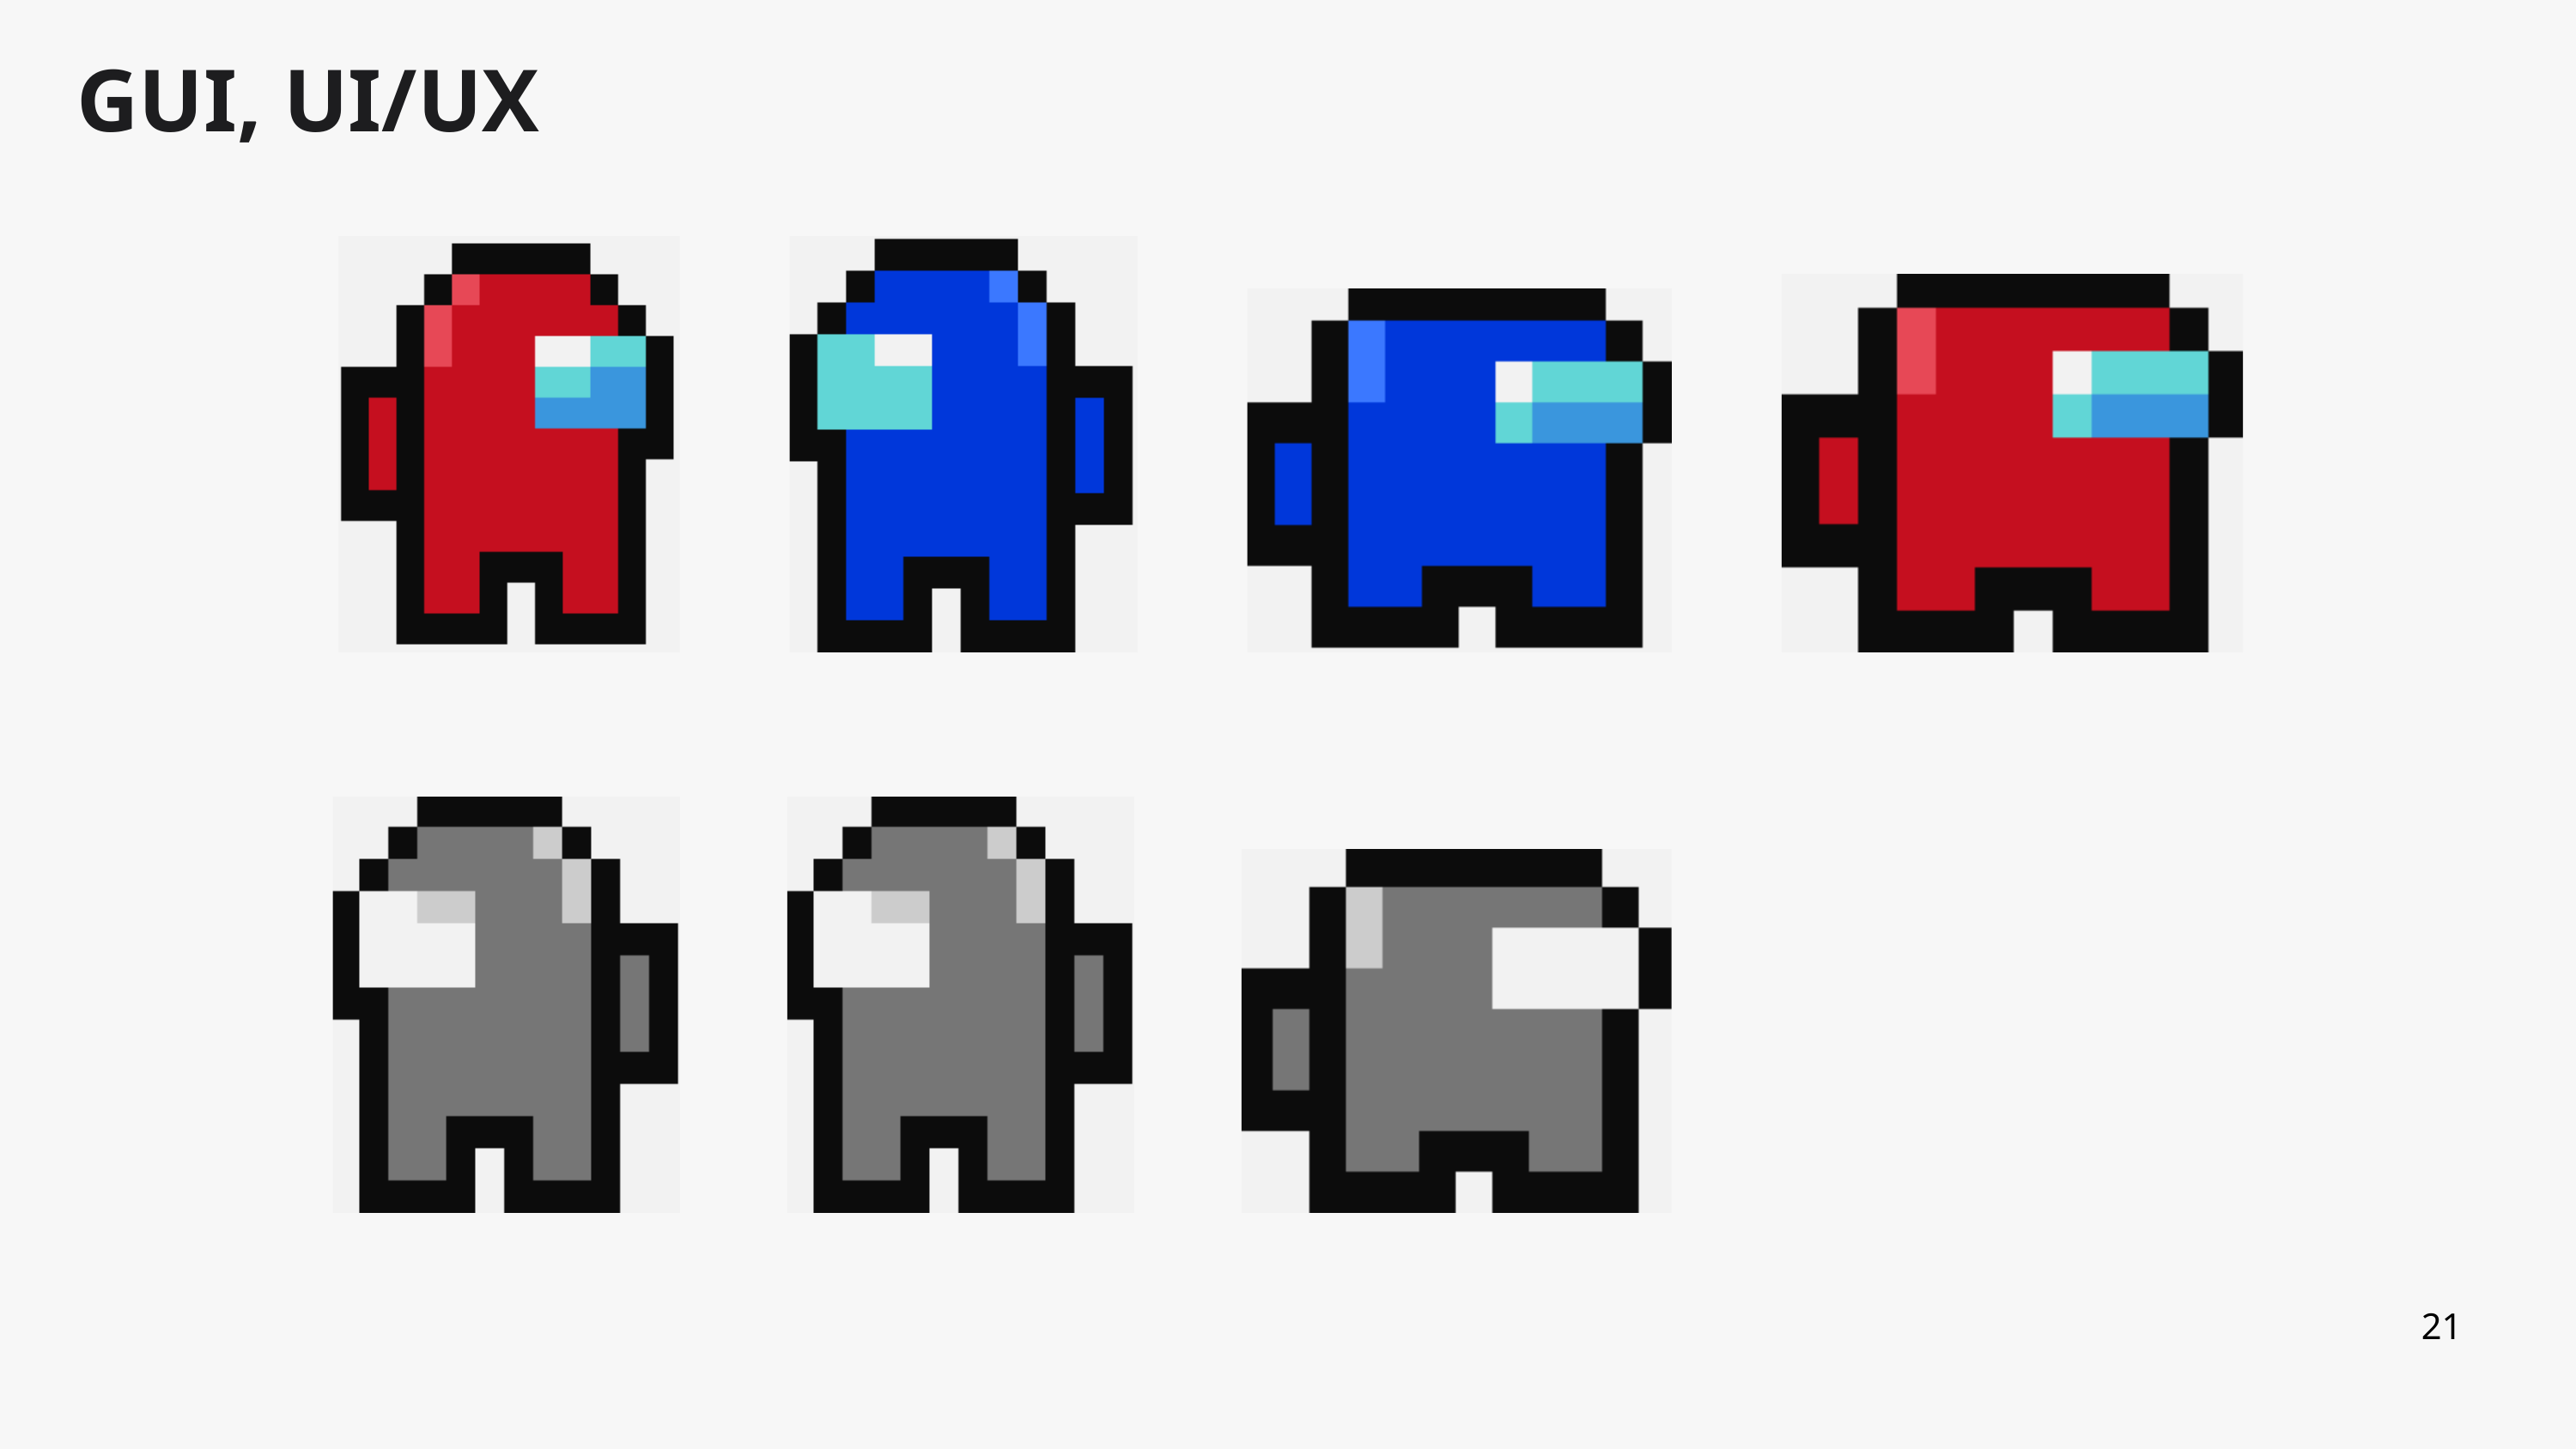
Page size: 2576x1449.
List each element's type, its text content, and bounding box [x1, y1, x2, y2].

text_box [1241, 849, 1672, 1213]
text_box [332, 797, 680, 1213]
text_box GUI, UI/UX [76, 29, 746, 149]
text_box [338, 236, 680, 652]
text_box [1247, 288, 1672, 652]
text_box 21 [2421, 1296, 2463, 1348]
text_box [1781, 274, 2244, 652]
text_box [789, 236, 1138, 652]
text_box [787, 797, 1134, 1213]
